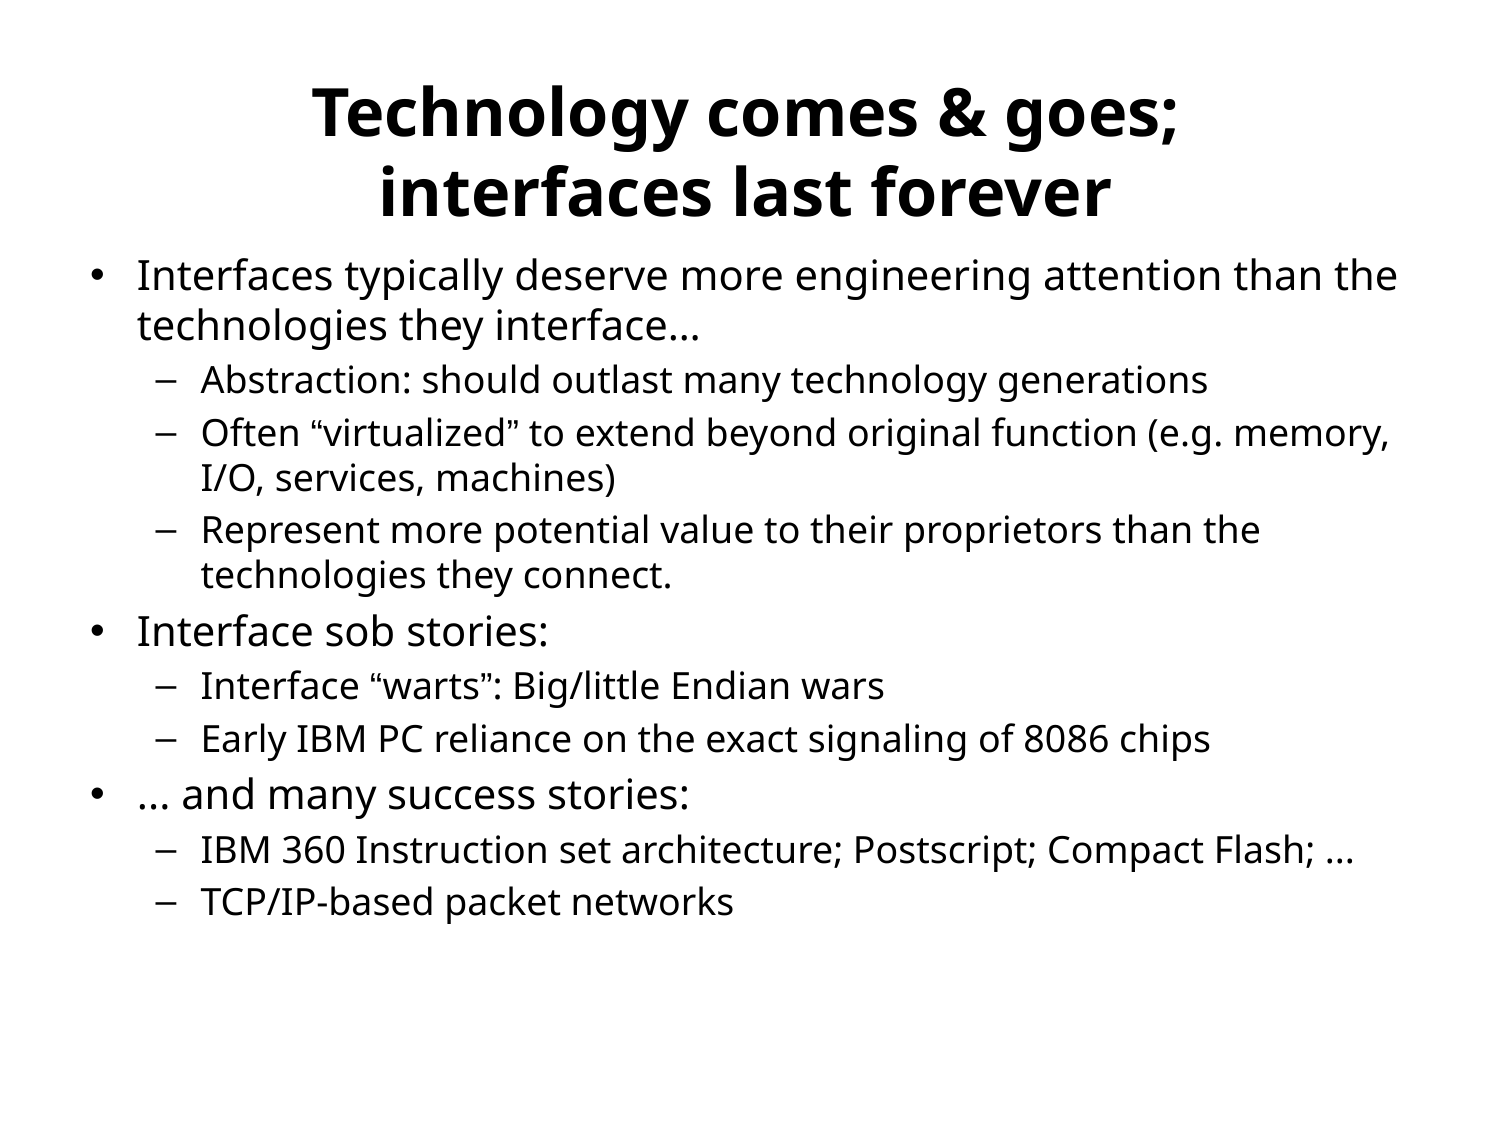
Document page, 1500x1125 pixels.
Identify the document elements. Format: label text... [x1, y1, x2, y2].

title Technology comes & goes; interfaces last forever [55, 84, 1436, 215]
list Interfaces typically deserve more engineering attention than the technologies they interface… Abstraction: should outlast many technology generations Often “virtualized” to extend beyond original function (e.g. memory, I/O, services, machines) Represent more potential value to their proprietors than the technologies they connect. Interface sob stories: Interface “warts”: Big/little Endian wars Early IBM PC reliance on the exact signaling of 8086 chips ... and many success stories: IBM 360 Instruction set architecture; Postscript; Compact Flash; ... TCP/IP-based packet networks [75, 241, 1425, 1015]
